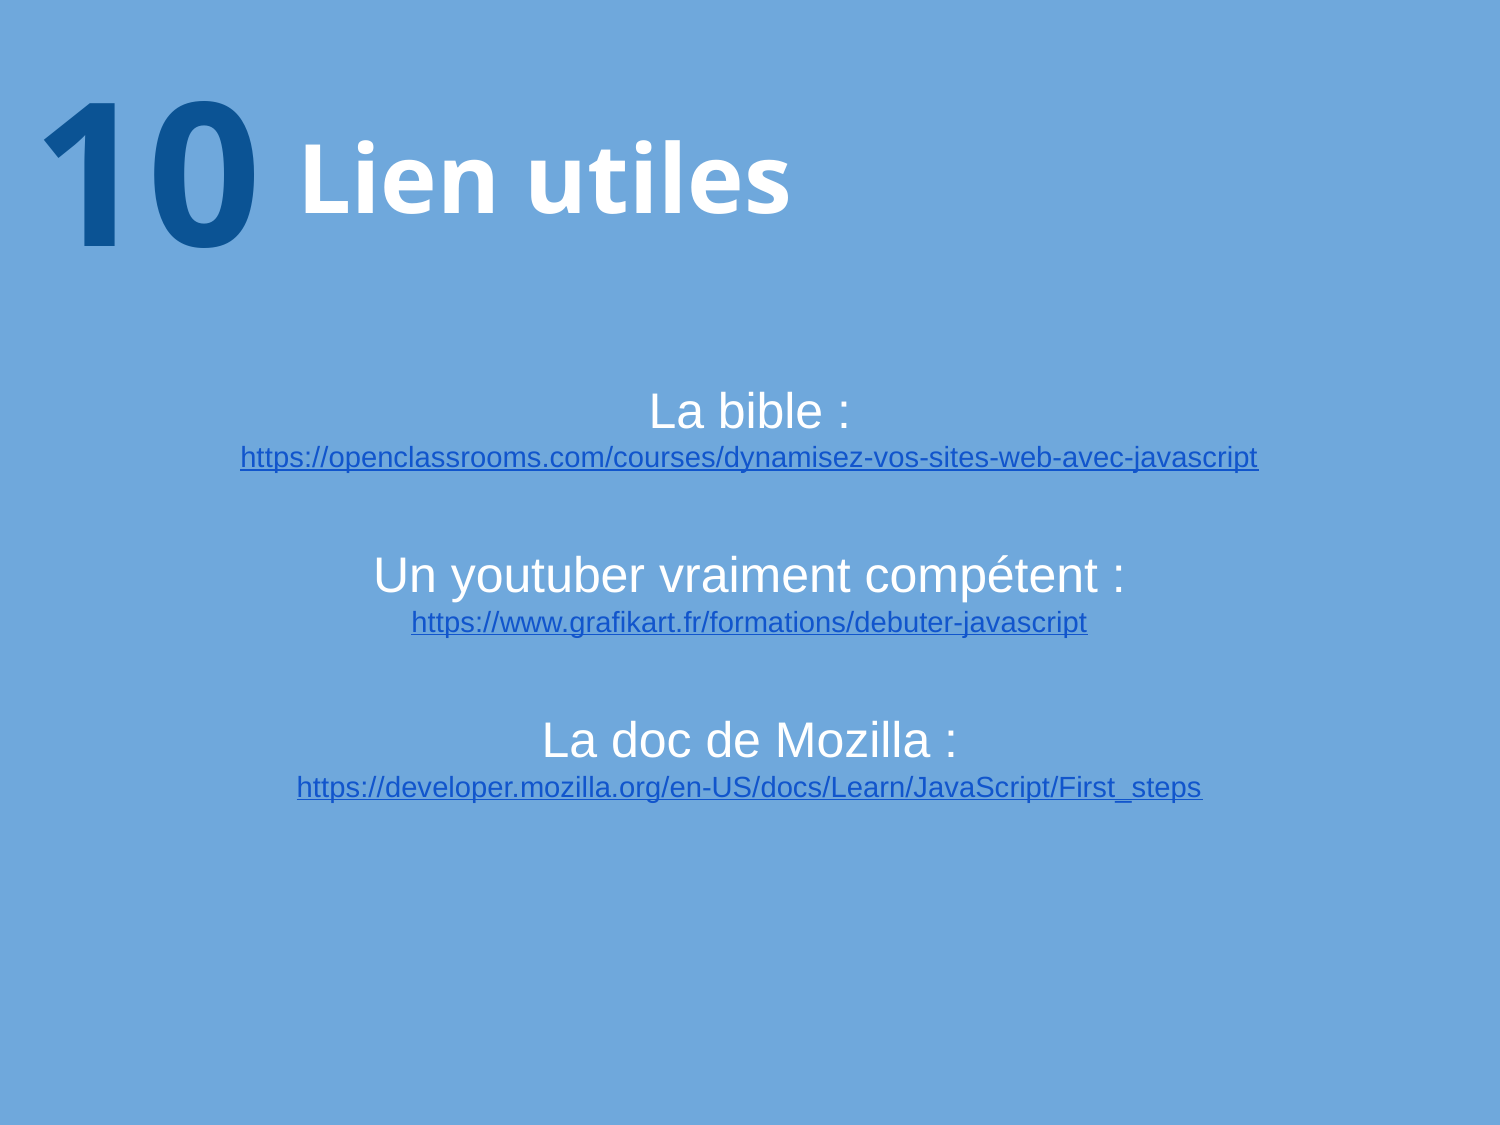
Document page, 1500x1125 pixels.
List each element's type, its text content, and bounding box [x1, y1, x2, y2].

slide_number 10 [17, 31, 315, 306]
text_box La bible : https://openclassrooms.com/courses/dynamisez-vos-sites-web-avec-javascript Un youtuber vraiment compétent : https://www.grafikart.fr/formations/debuter-javascript La doc de Mozilla : https://developer.mozilla.org/en-US/docs/Learn/JavaScript/First_steps [151, 363, 1349, 865]
title Lien utiles [282, 102, 1500, 282]
